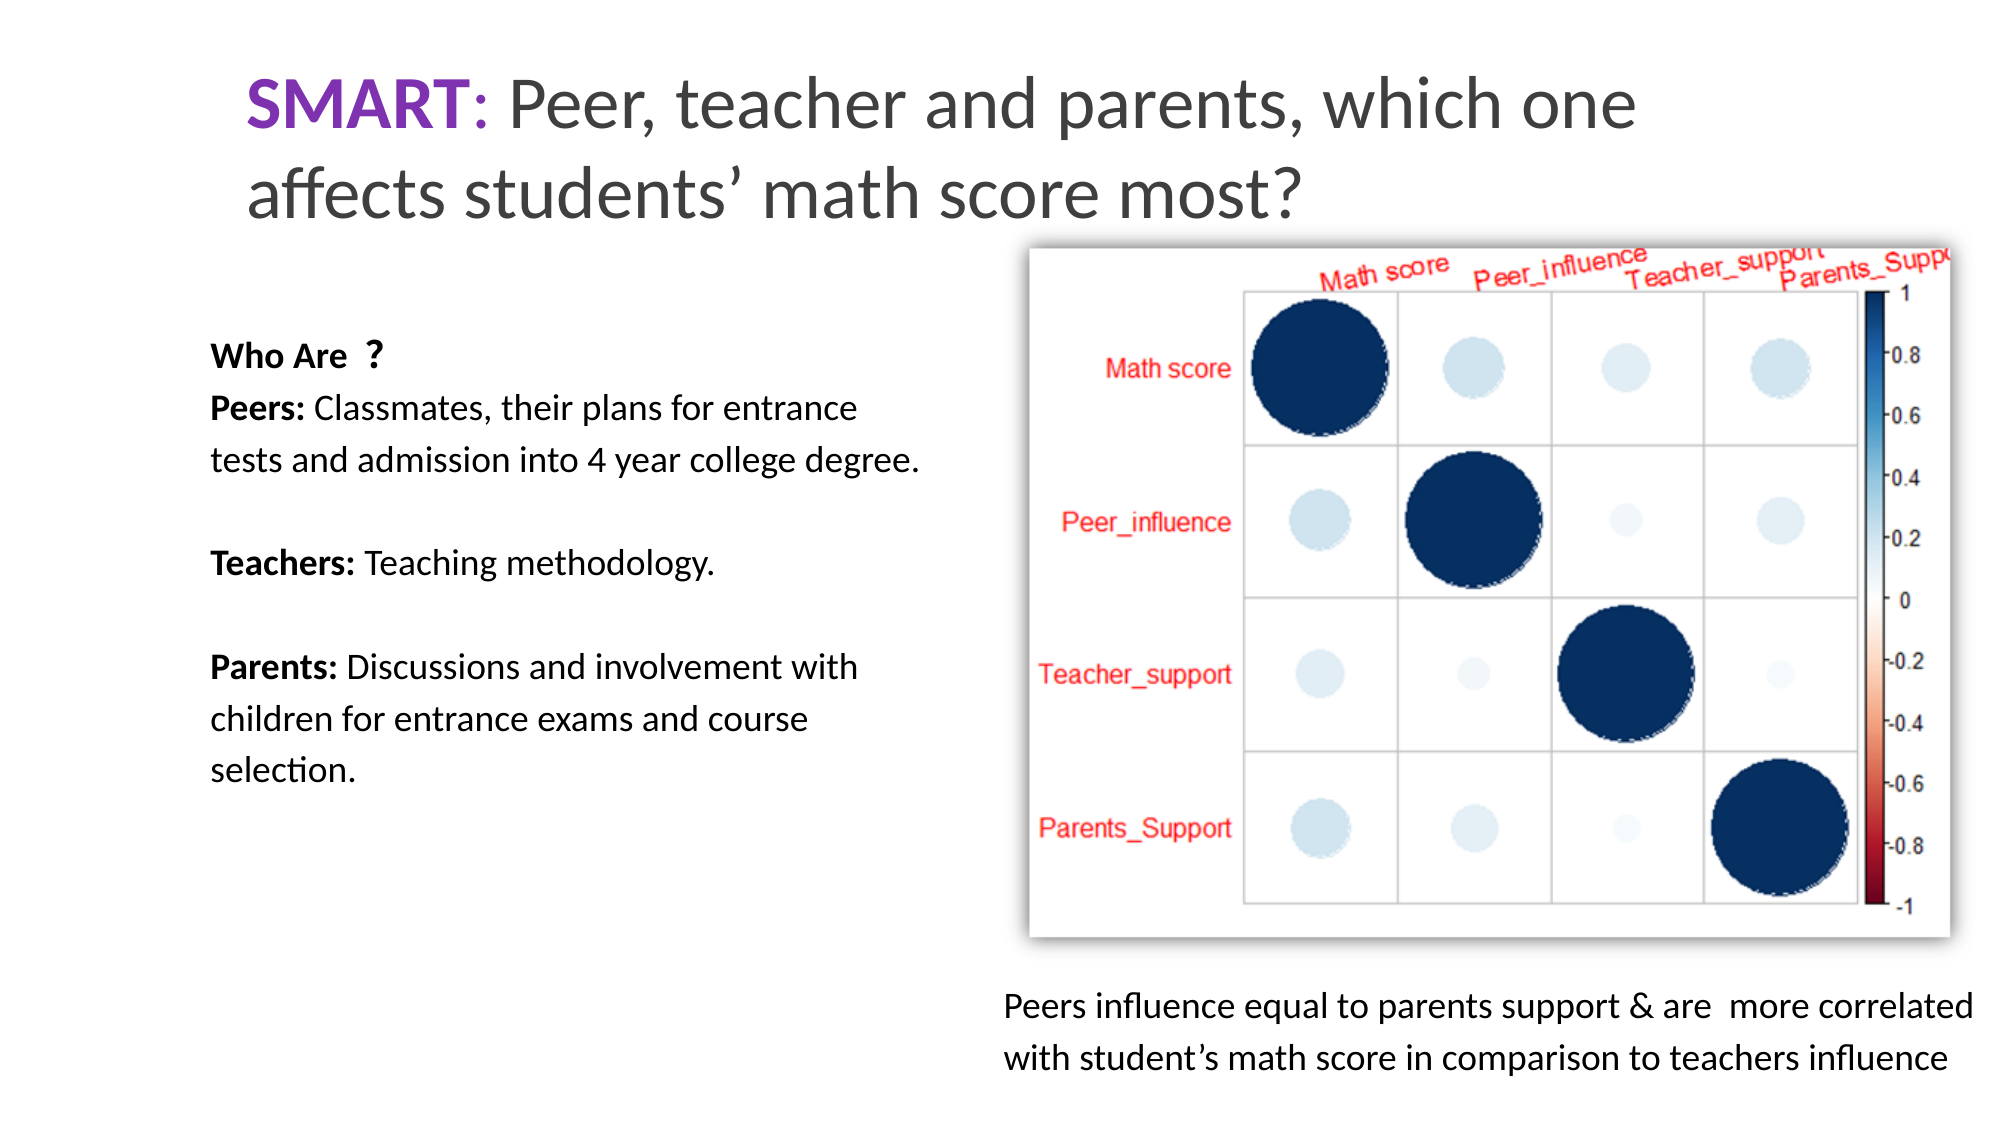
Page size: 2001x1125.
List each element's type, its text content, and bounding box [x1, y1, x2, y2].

text_box Peers influence equal to parents support & are more correlated with student’s math score in comparison to teachers influence [988, 966, 1996, 1088]
picture [1000, 218, 1980, 968]
text_box SMART: Peer, teacher and parents, which one affects students’ math score most? [231, 46, 1816, 234]
text_box Who Are ？ Peers: Classmates, their plans for entrance tests and admission into 4 year college degree. Teachers: Teaching methodology. Parents: Discussions and involvement with children for entrance exams and course selection. [195, 317, 938, 799]
